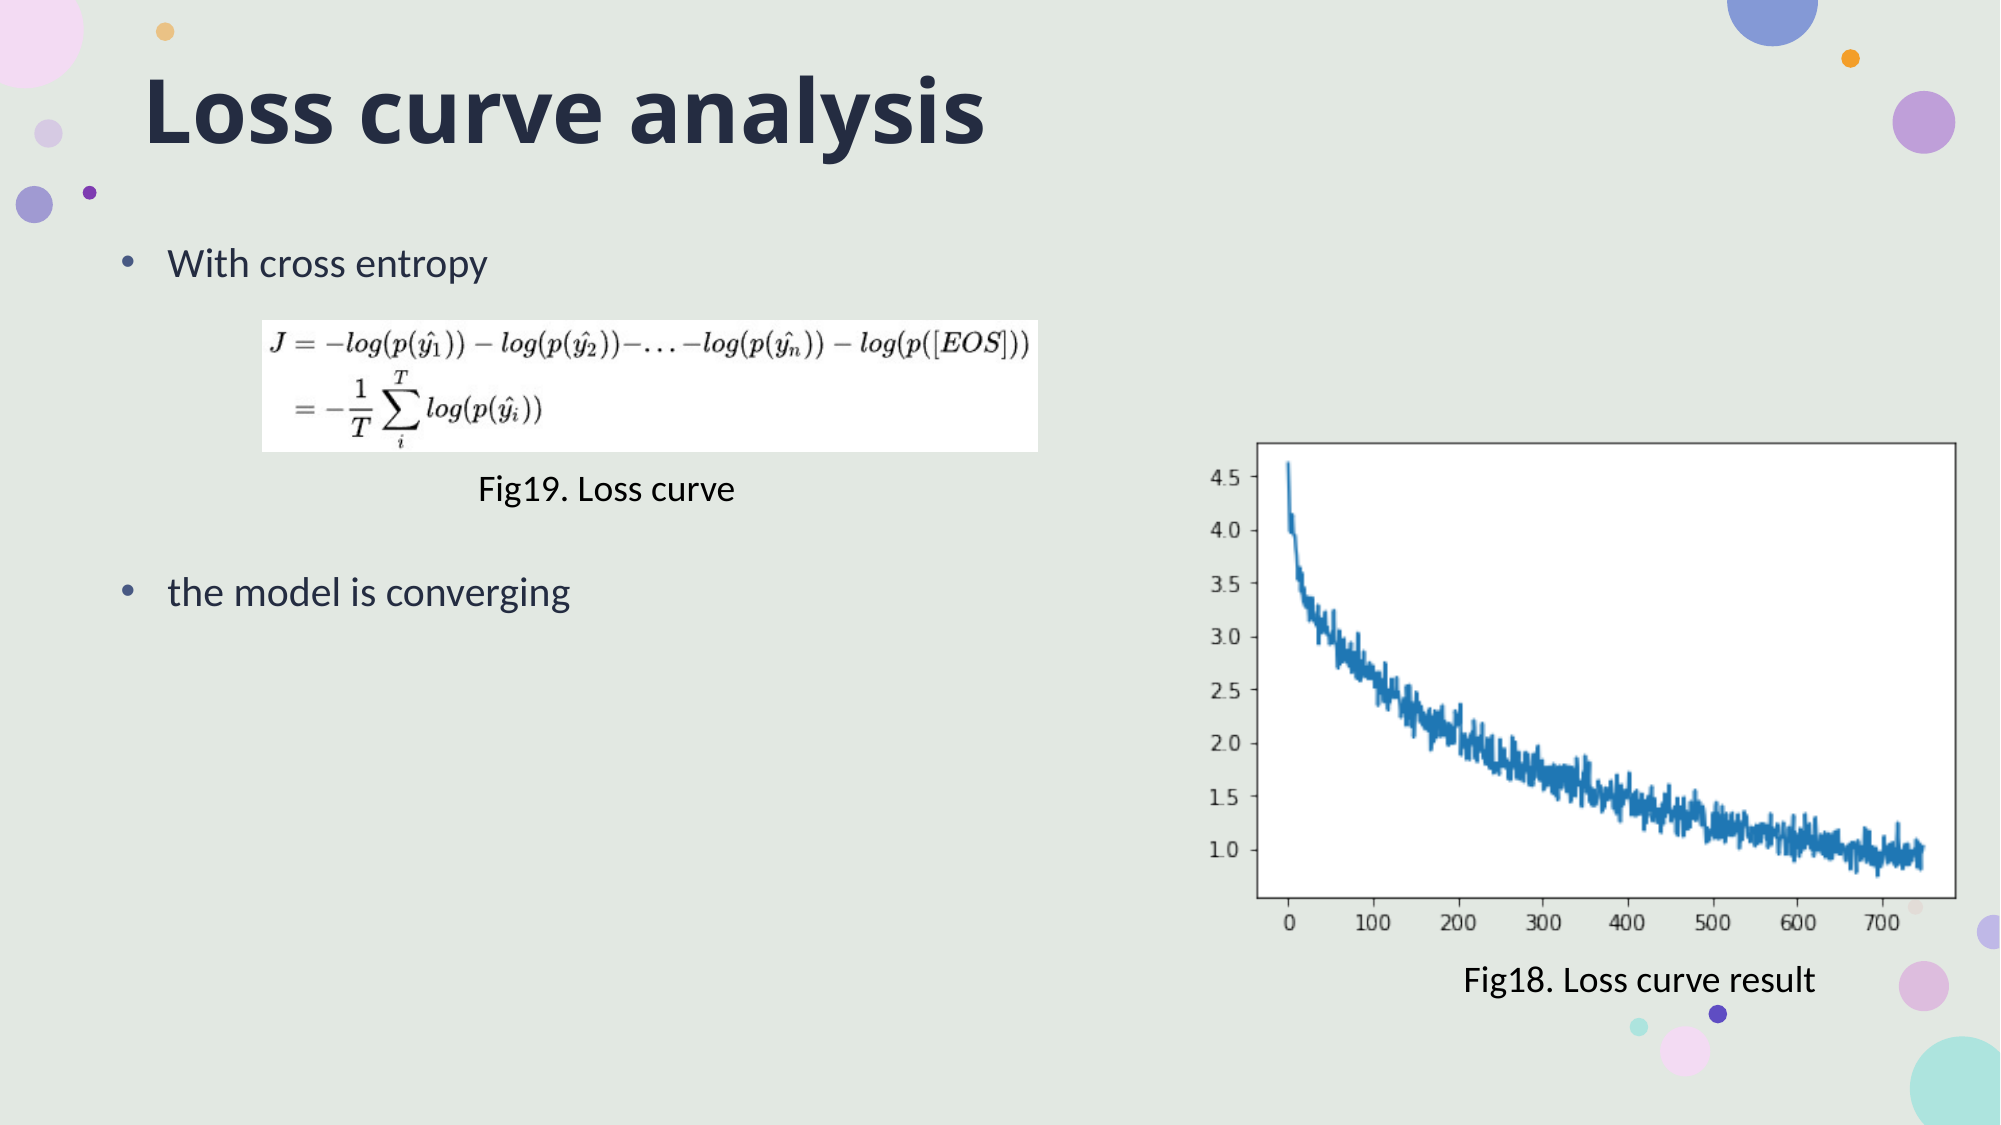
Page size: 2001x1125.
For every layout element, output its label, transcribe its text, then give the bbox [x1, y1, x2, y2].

title Loss curve analysis [127, 59, 1877, 278]
text_box Fig18. Loss curve result [1449, 948, 1832, 1053]
text_box Fig19. Loss curve [463, 456, 751, 562]
picture [262, 320, 1038, 452]
picture [1194, 430, 1970, 948]
list With cross entropy the model is converging [105, 233, 1855, 948]
